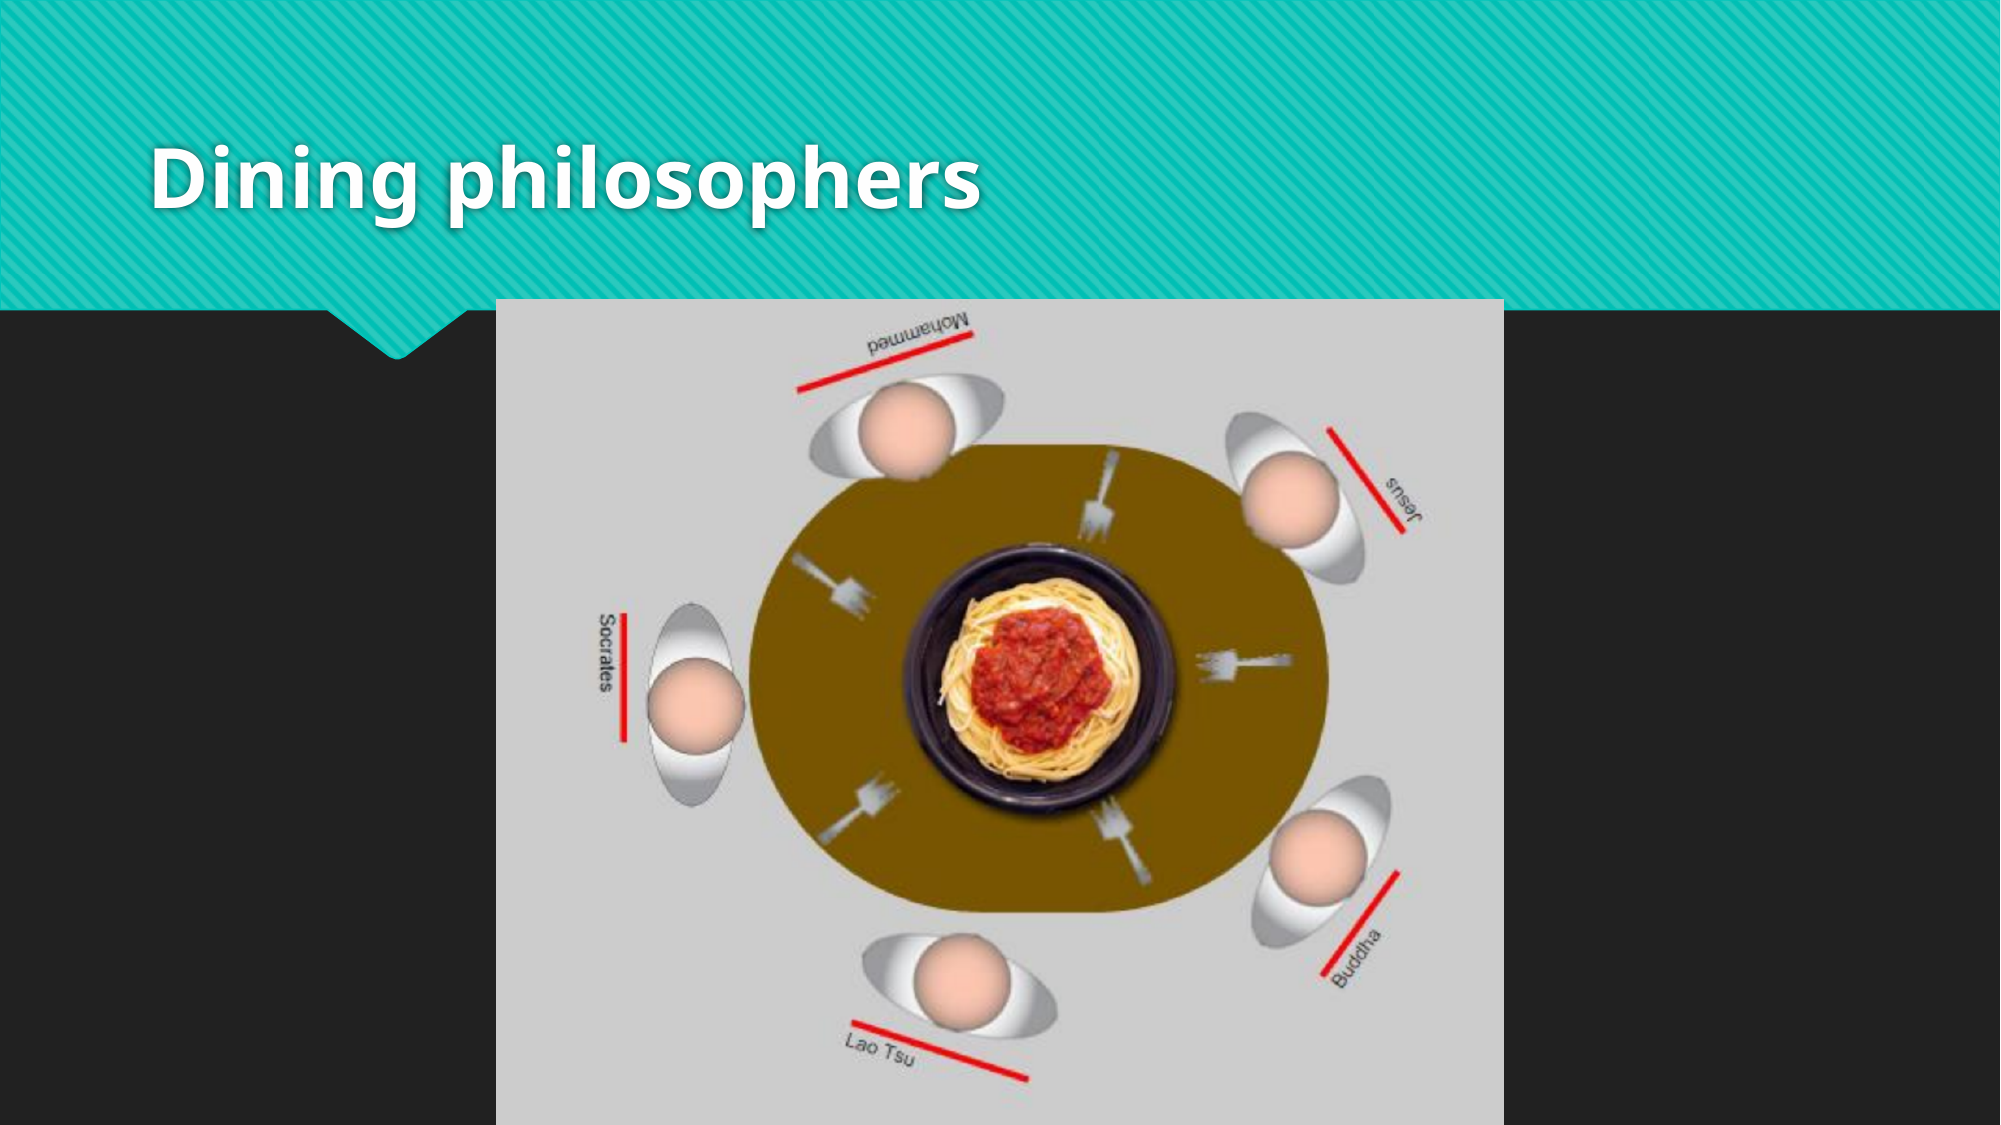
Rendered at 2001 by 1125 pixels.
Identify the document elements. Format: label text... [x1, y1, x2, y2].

picture [496, 299, 1504, 1125]
title Dining philosophers [132, 73, 1868, 233]
